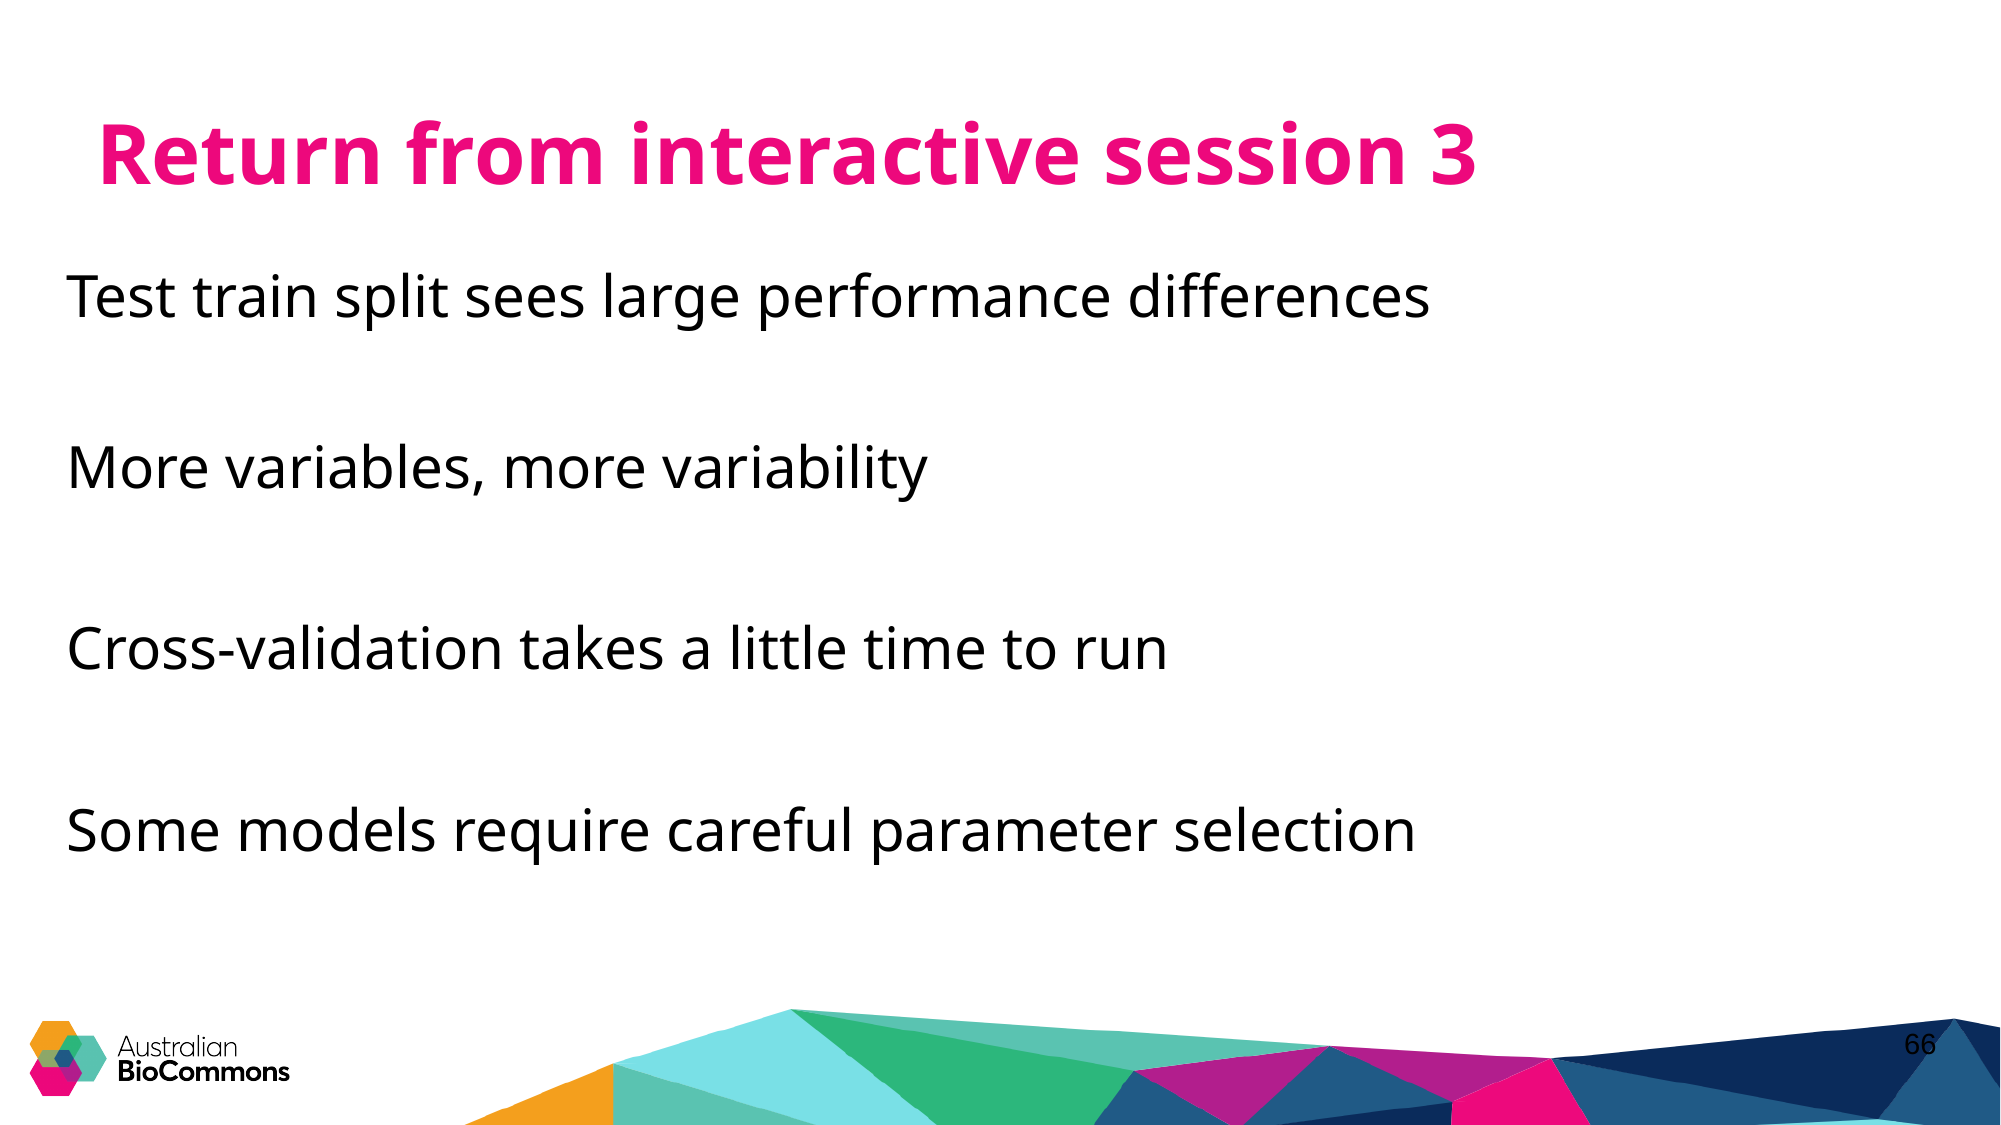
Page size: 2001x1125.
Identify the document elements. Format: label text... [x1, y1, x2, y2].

slide_number ‹#› [1797, 1012, 1937, 1073]
text_box [525, 112, 556, 173]
picture [428, 992, 2001, 1125]
list Test train split sees large performance differences More variables, more variability Cross-validation takes a little time to run Some models require careful parameter selection 7 [51, 251, 1924, 970]
title Return from interactive session 3 [81, 64, 1953, 211]
picture [11, 1014, 308, 1103]
